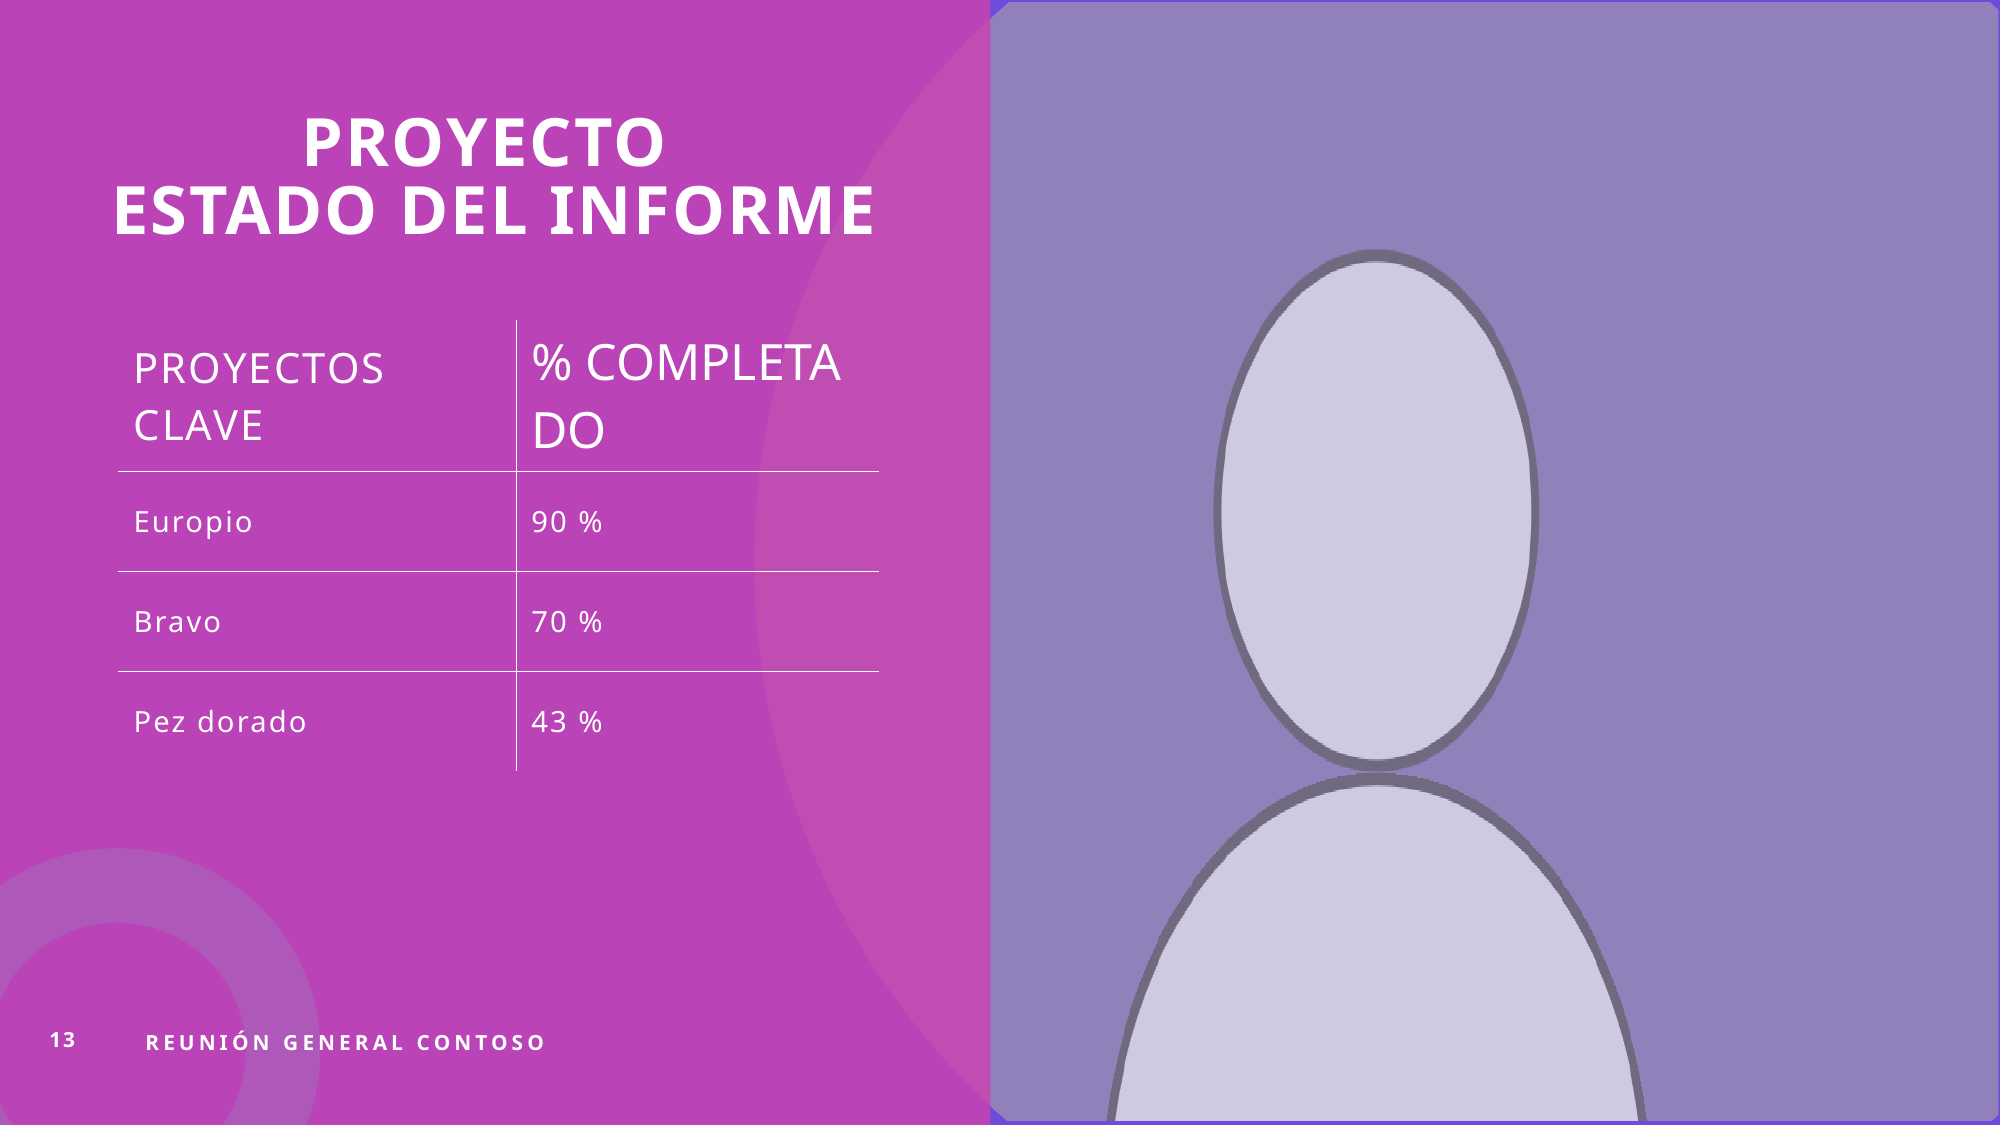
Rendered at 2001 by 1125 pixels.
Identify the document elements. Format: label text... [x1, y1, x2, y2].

table_cell Pez dorado [118, 672, 516, 771]
picture [754, 0, 2001, 1125]
footer REUNIÓN GENERAL CONTOSO [130, 943, 754, 1062]
title PROYECTO ESTADO DEL INFORME [0, 0, 754, 1125]
table_cell Bravo [118, 572, 516, 671]
table_header % COMPLETADO [517, 320, 754, 471]
table_cell 70 % [517, 572, 754, 671]
table_cell 43 % [517, 672, 754, 771]
table_cell 90 % [517, 472, 754, 571]
table_header PROYECTOS CLAVE [118, 320, 516, 471]
slide_number 13 [0, 943, 125, 1062]
table_cell Europio [118, 472, 516, 571]
